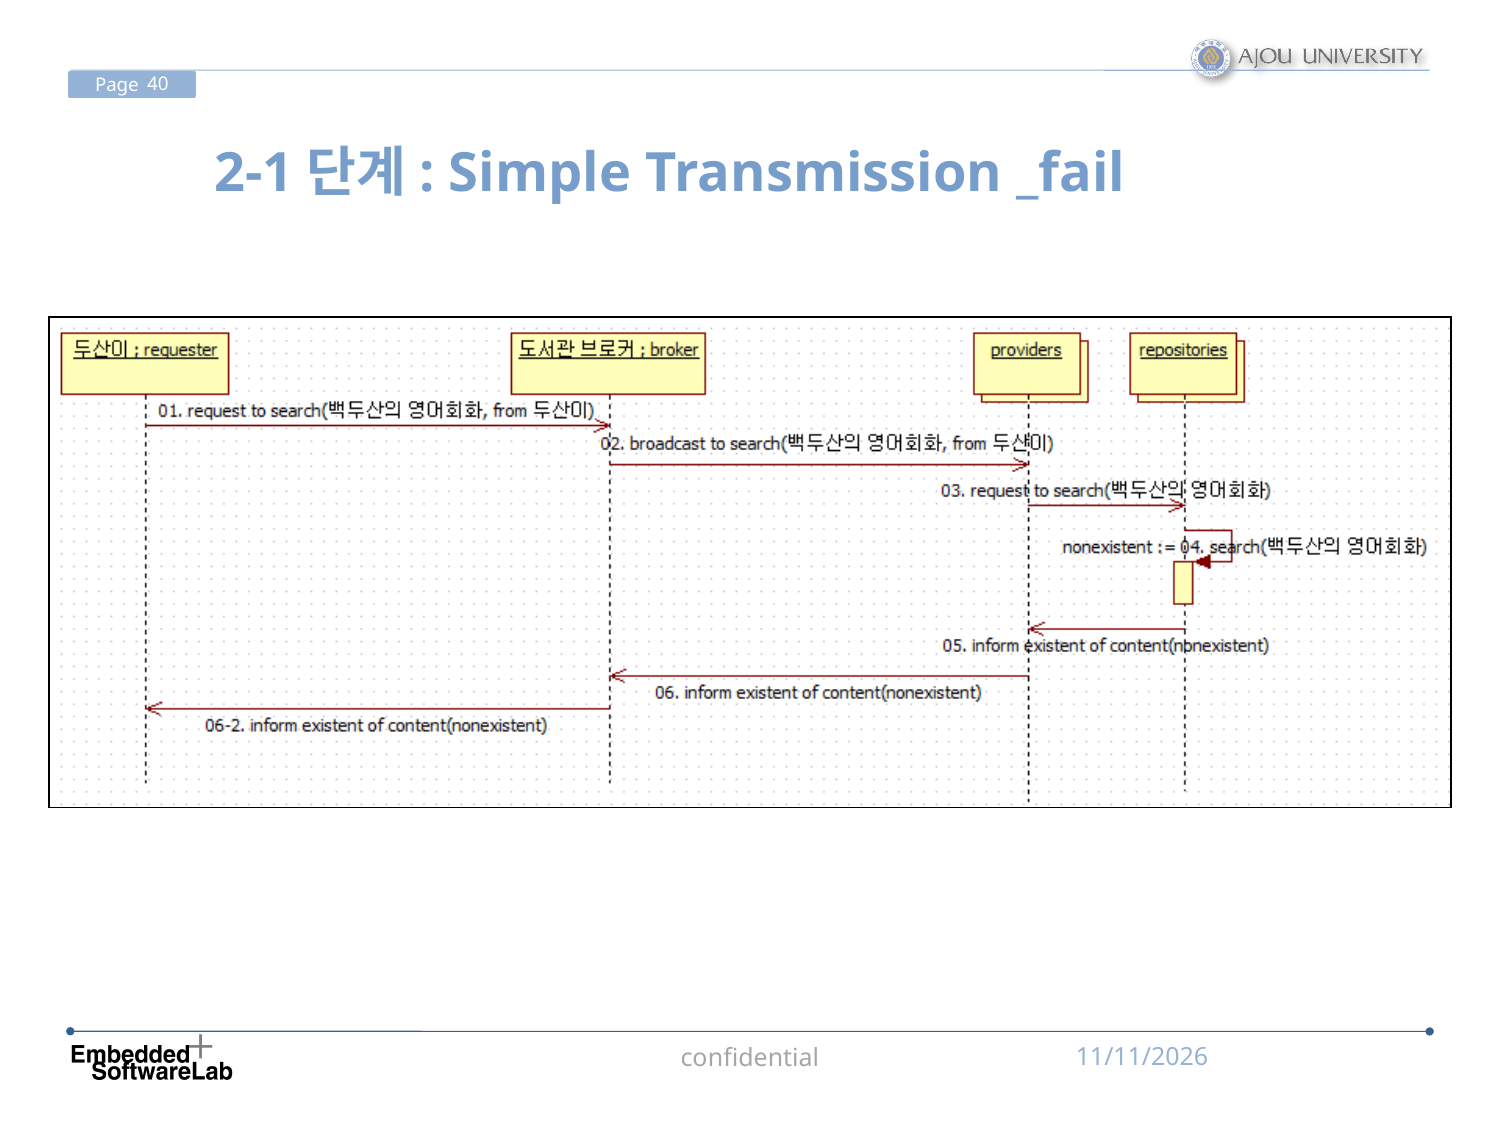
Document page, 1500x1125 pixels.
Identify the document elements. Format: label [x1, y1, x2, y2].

picture [70, 1032, 235, 1086]
picture [49, 317, 1451, 808]
title [199, 133, 1430, 207]
